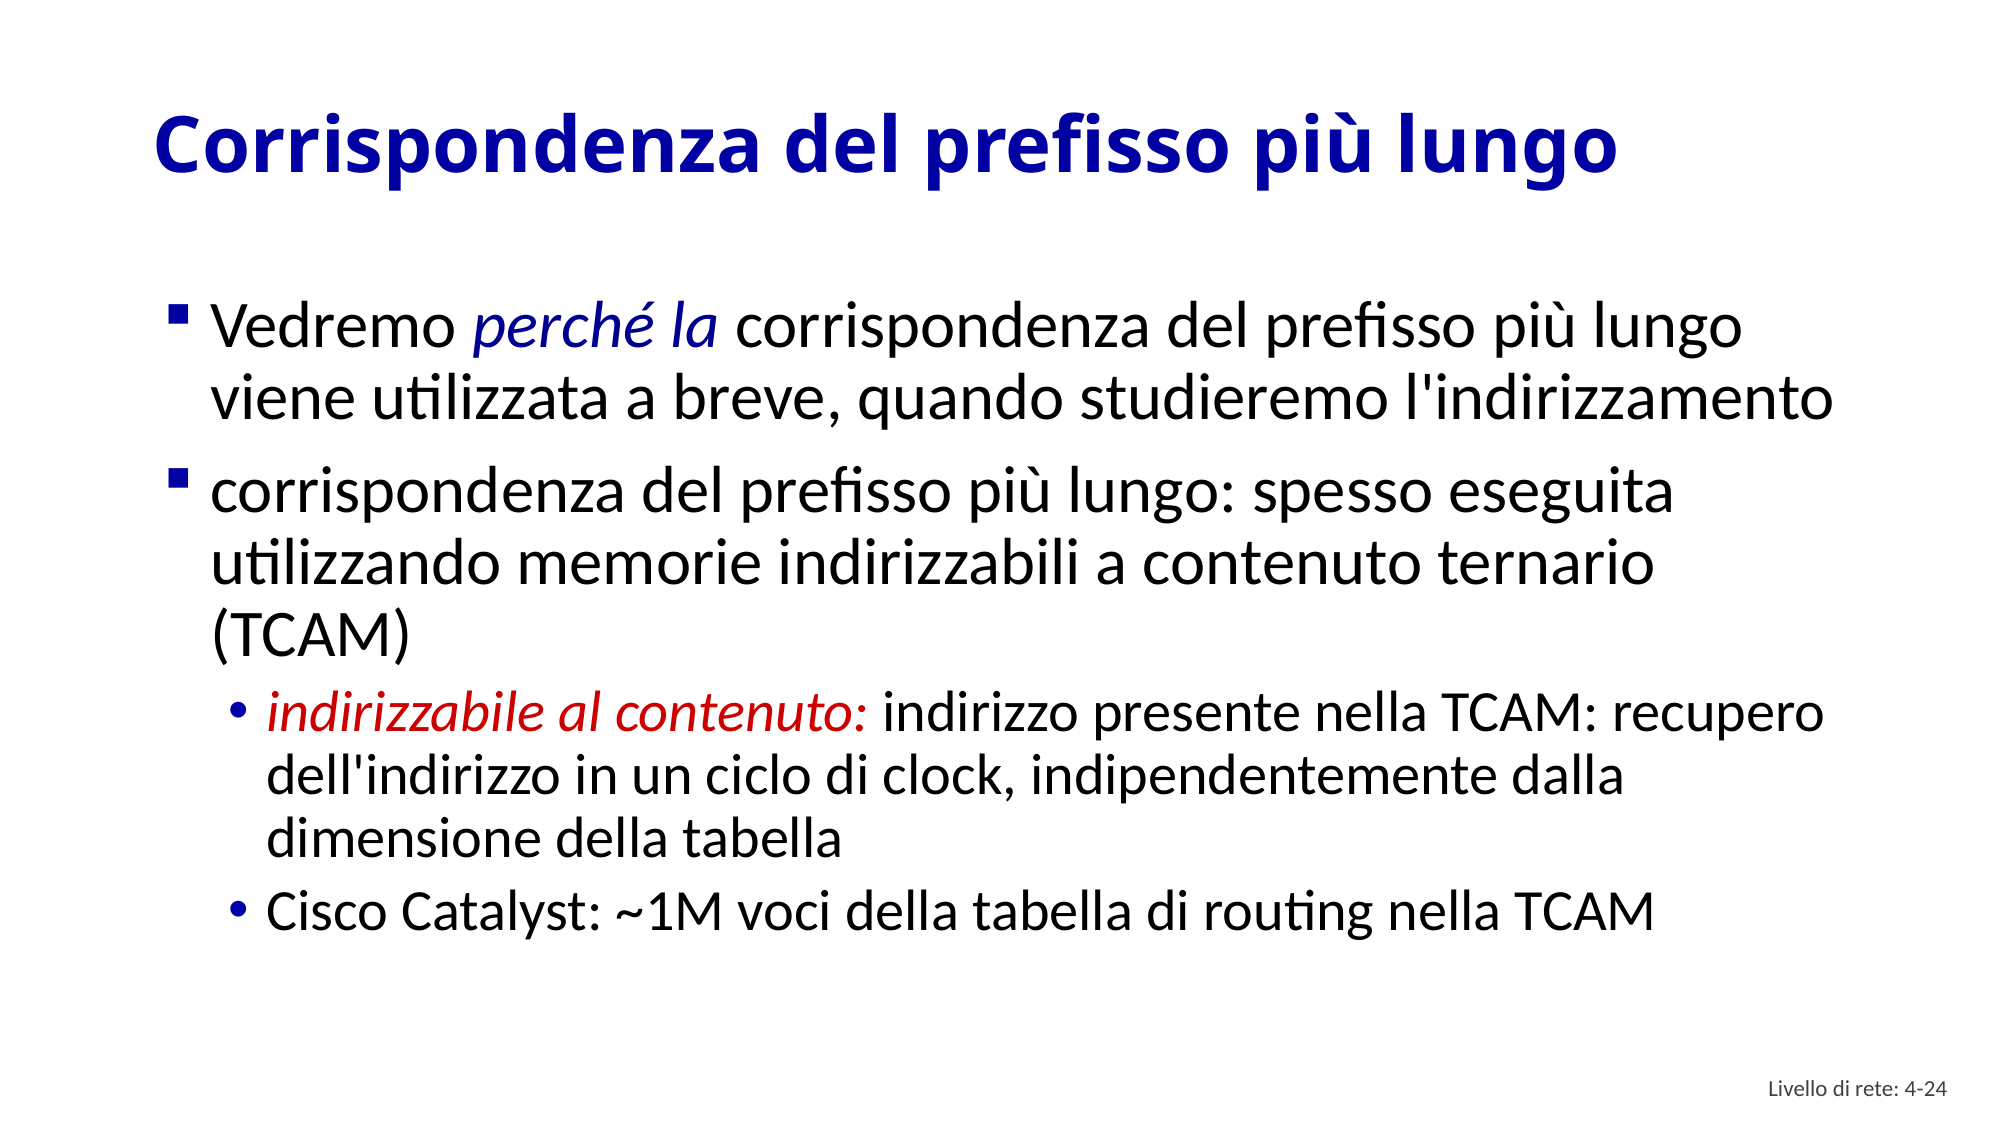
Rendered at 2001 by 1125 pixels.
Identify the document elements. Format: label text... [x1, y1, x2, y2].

list Vedremo perché la corrispondenza del prefisso più lungo viene utilizzata a breve, quando studieremo l'indirizzamento corrispondenza del prefisso più lungo: spesso eseguita utilizzando memorie indirizzabili a contenuto ternario (TCAM) indirizzabile al contenuto: indirizzo presente nella TCAM: recupero dell'indirizzo in un ciclo di clock, indipendentemente dalla dimensione della tabella Cisco Catalyst: ~1M voci della tabella di routing nella TCAM [137, 282, 1863, 997]
slide_number Livello di rete: 4- 23 [1512, 1056, 1963, 1117]
title Corrispondenza del prefisso più lungo [137, 74, 1863, 221]
